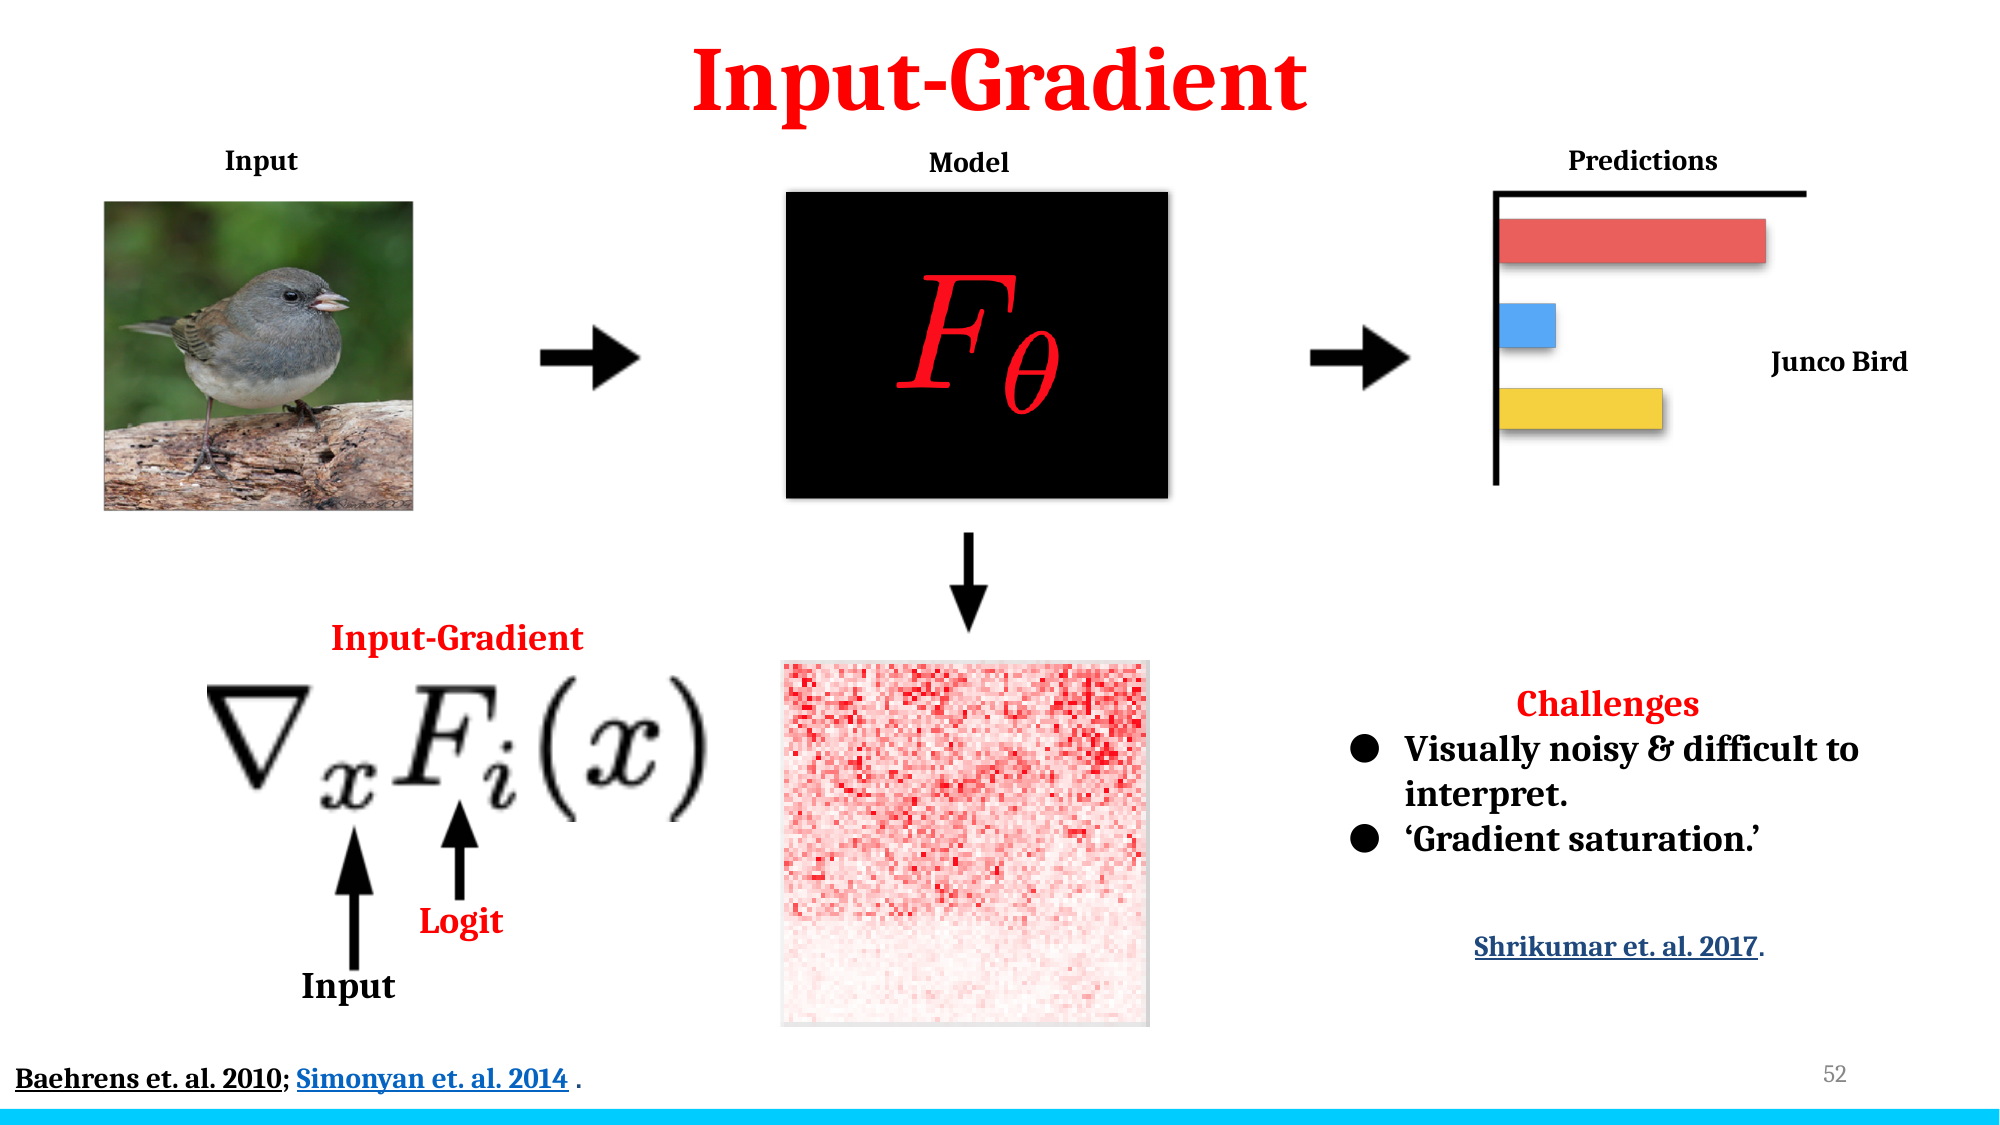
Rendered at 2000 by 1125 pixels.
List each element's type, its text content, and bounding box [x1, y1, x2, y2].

picture [780, 660, 1159, 1027]
text_box Junco Bird [1813, 327, 1976, 388]
picture [1487, 188, 1810, 489]
text_box Input [126, 126, 397, 188]
picture [97, 196, 423, 519]
slide_number ‹#› [1412, 1042, 1862, 1103]
picture [539, 305, 642, 410]
picture [779, 184, 1177, 506]
text_box Challenges Visually noisy & difficult to interpret. ‘Gradient saturation.’ [1314, 663, 1903, 866]
text_box Input [286, 946, 423, 1007]
text_box Logit [404, 881, 540, 943]
title Input-Gradient [0, 0, 2000, 162]
text_box Input-Gradient [316, 597, 625, 659]
text_box Shrikumar et. al. 2017. [1459, 911, 1823, 972]
text_box Predictions [1508, 126, 1779, 186]
text_box Baehrens et. al. 2010; Simonyan et. al. 2014 . [0, 1044, 747, 1104]
picture [207, 675, 712, 973]
text_box Model [834, 128, 1105, 182]
picture [1309, 305, 1412, 410]
picture [948, 530, 990, 636]
